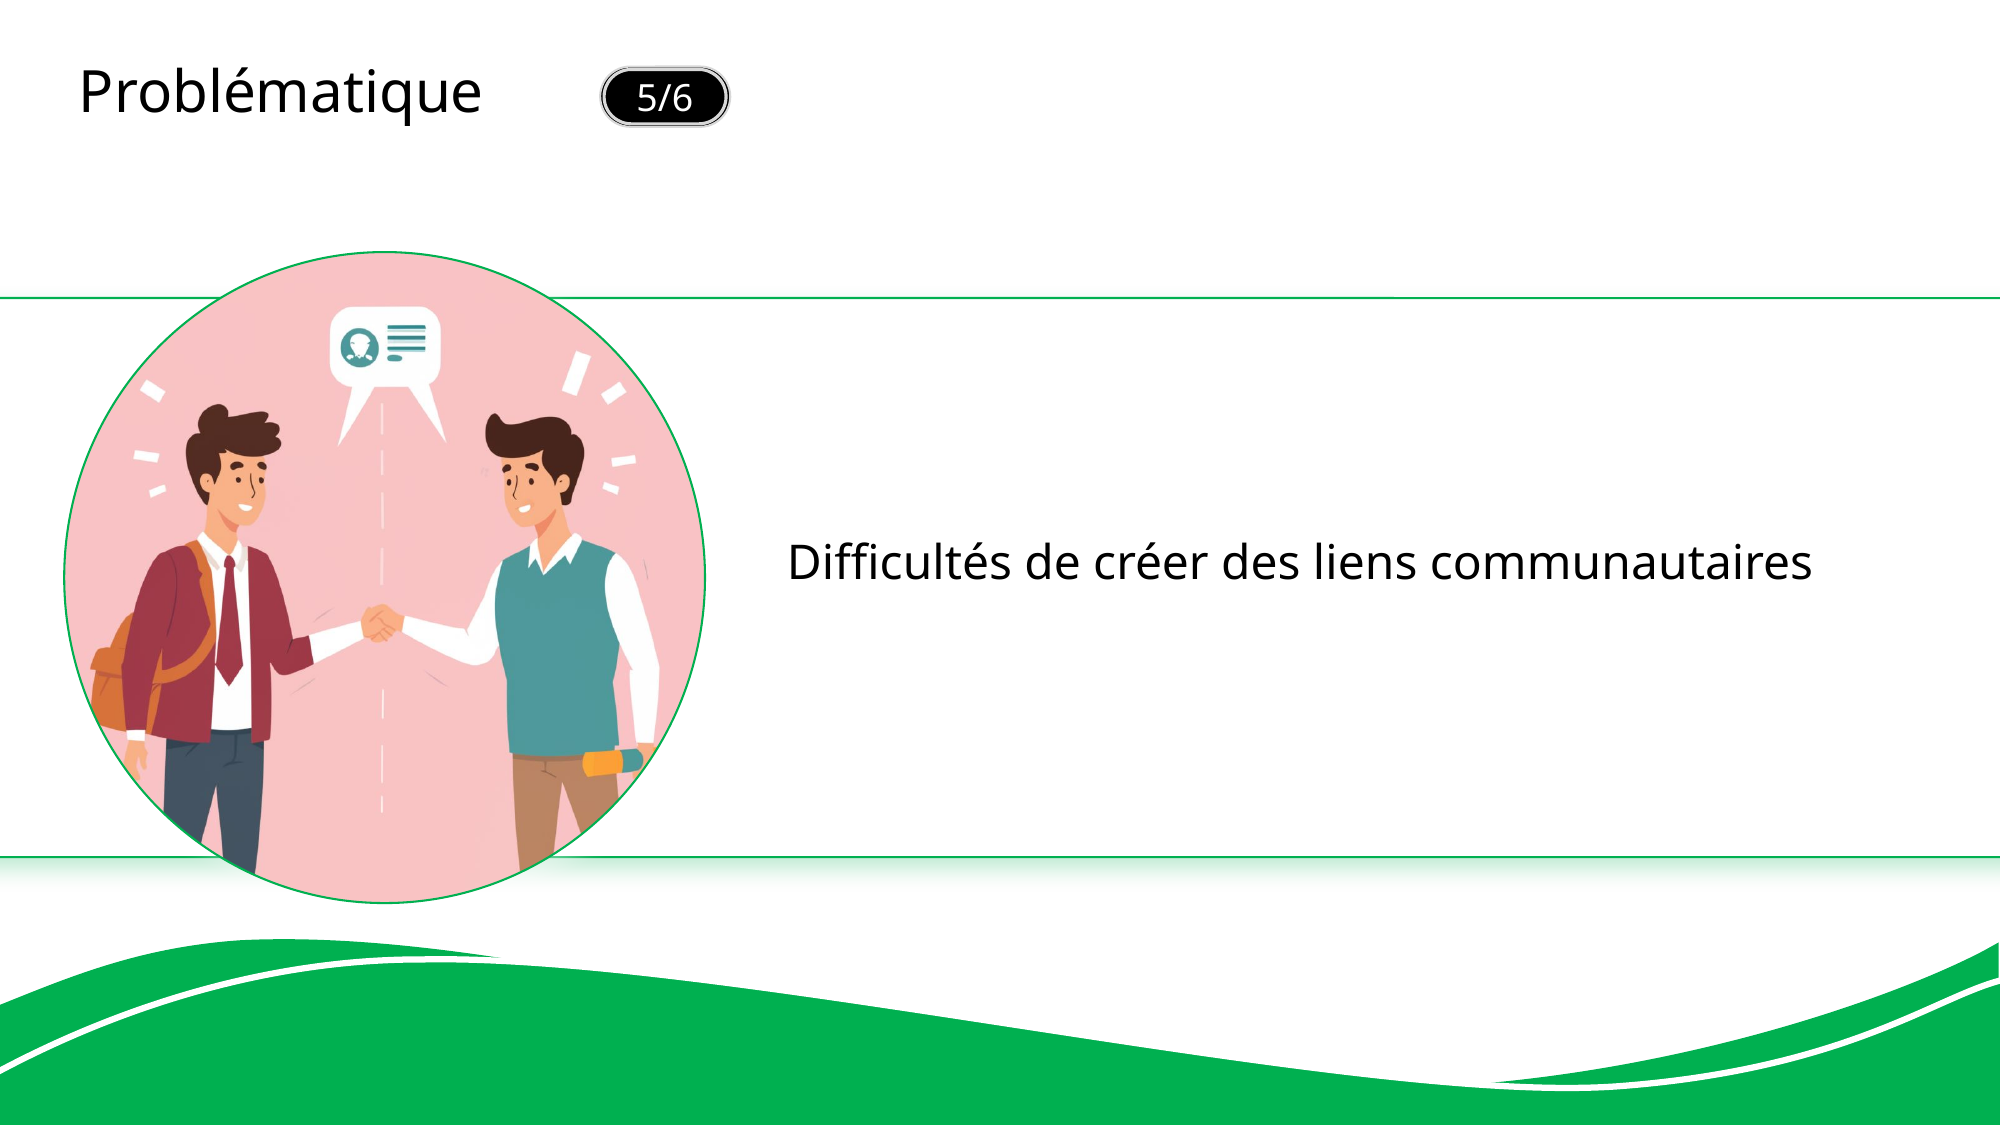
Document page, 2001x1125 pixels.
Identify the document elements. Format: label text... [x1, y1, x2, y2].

text_box [61, 565, 205, 859]
text_box [551, 296, 728, 859]
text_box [112, 753, 214, 859]
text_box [634, 31, 696, 162]
text_box Difficultés de créer des liens communautaires [772, 495, 1925, 630]
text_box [564, 305, 720, 859]
text_box [565, 296, 2000, 859]
text_box [0, 296, 220, 859]
text_box [63, 251, 707, 905]
text_box Problématique [64, 60, 573, 131]
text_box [0, 939, 2000, 1125]
